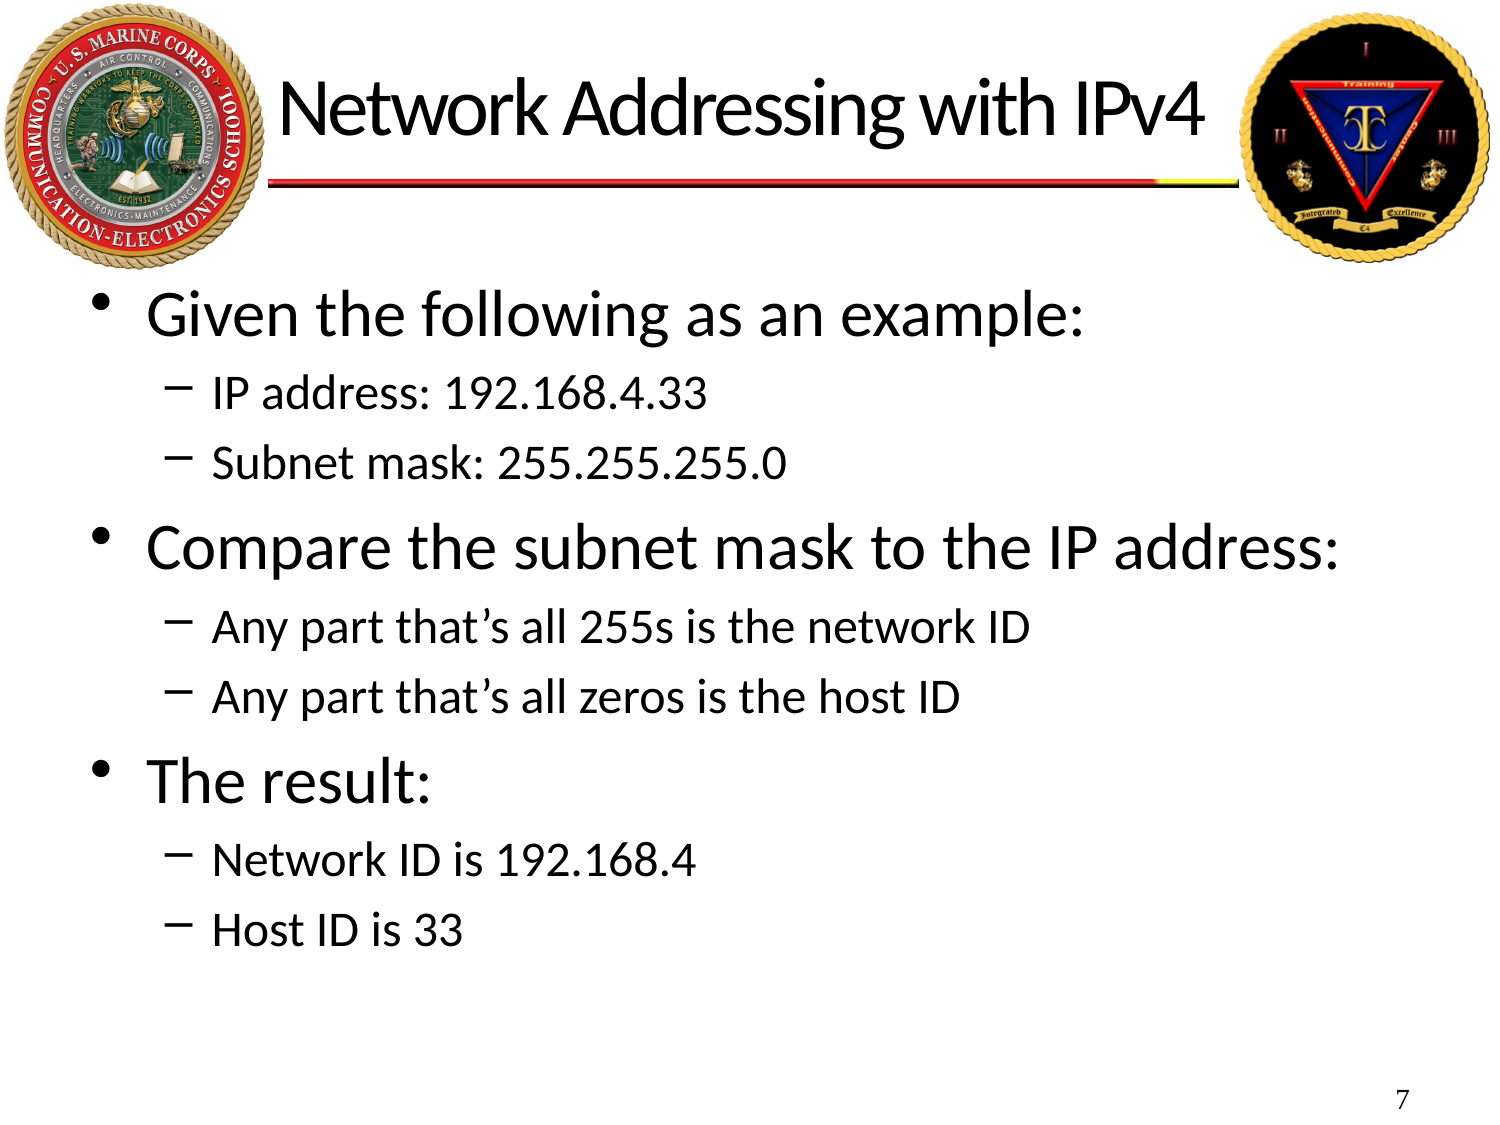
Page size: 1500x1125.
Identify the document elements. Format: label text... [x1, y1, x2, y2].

picture [0, 0, 268, 274]
list Given the following as an example: IP address: 192.168.4.33 Subnet mask: 255.255.255.0 Compare the subnet mask to the IP address: Any part that’s all 255s is the network ID Any part that’s all zeros is the host ID The result: Network ID is 192.168.4 Host ID is 33 [75, 262, 1425, 1005]
title Network Addressing with IPv4 [75, 45, 1425, 233]
picture [1239, 12, 1490, 263]
